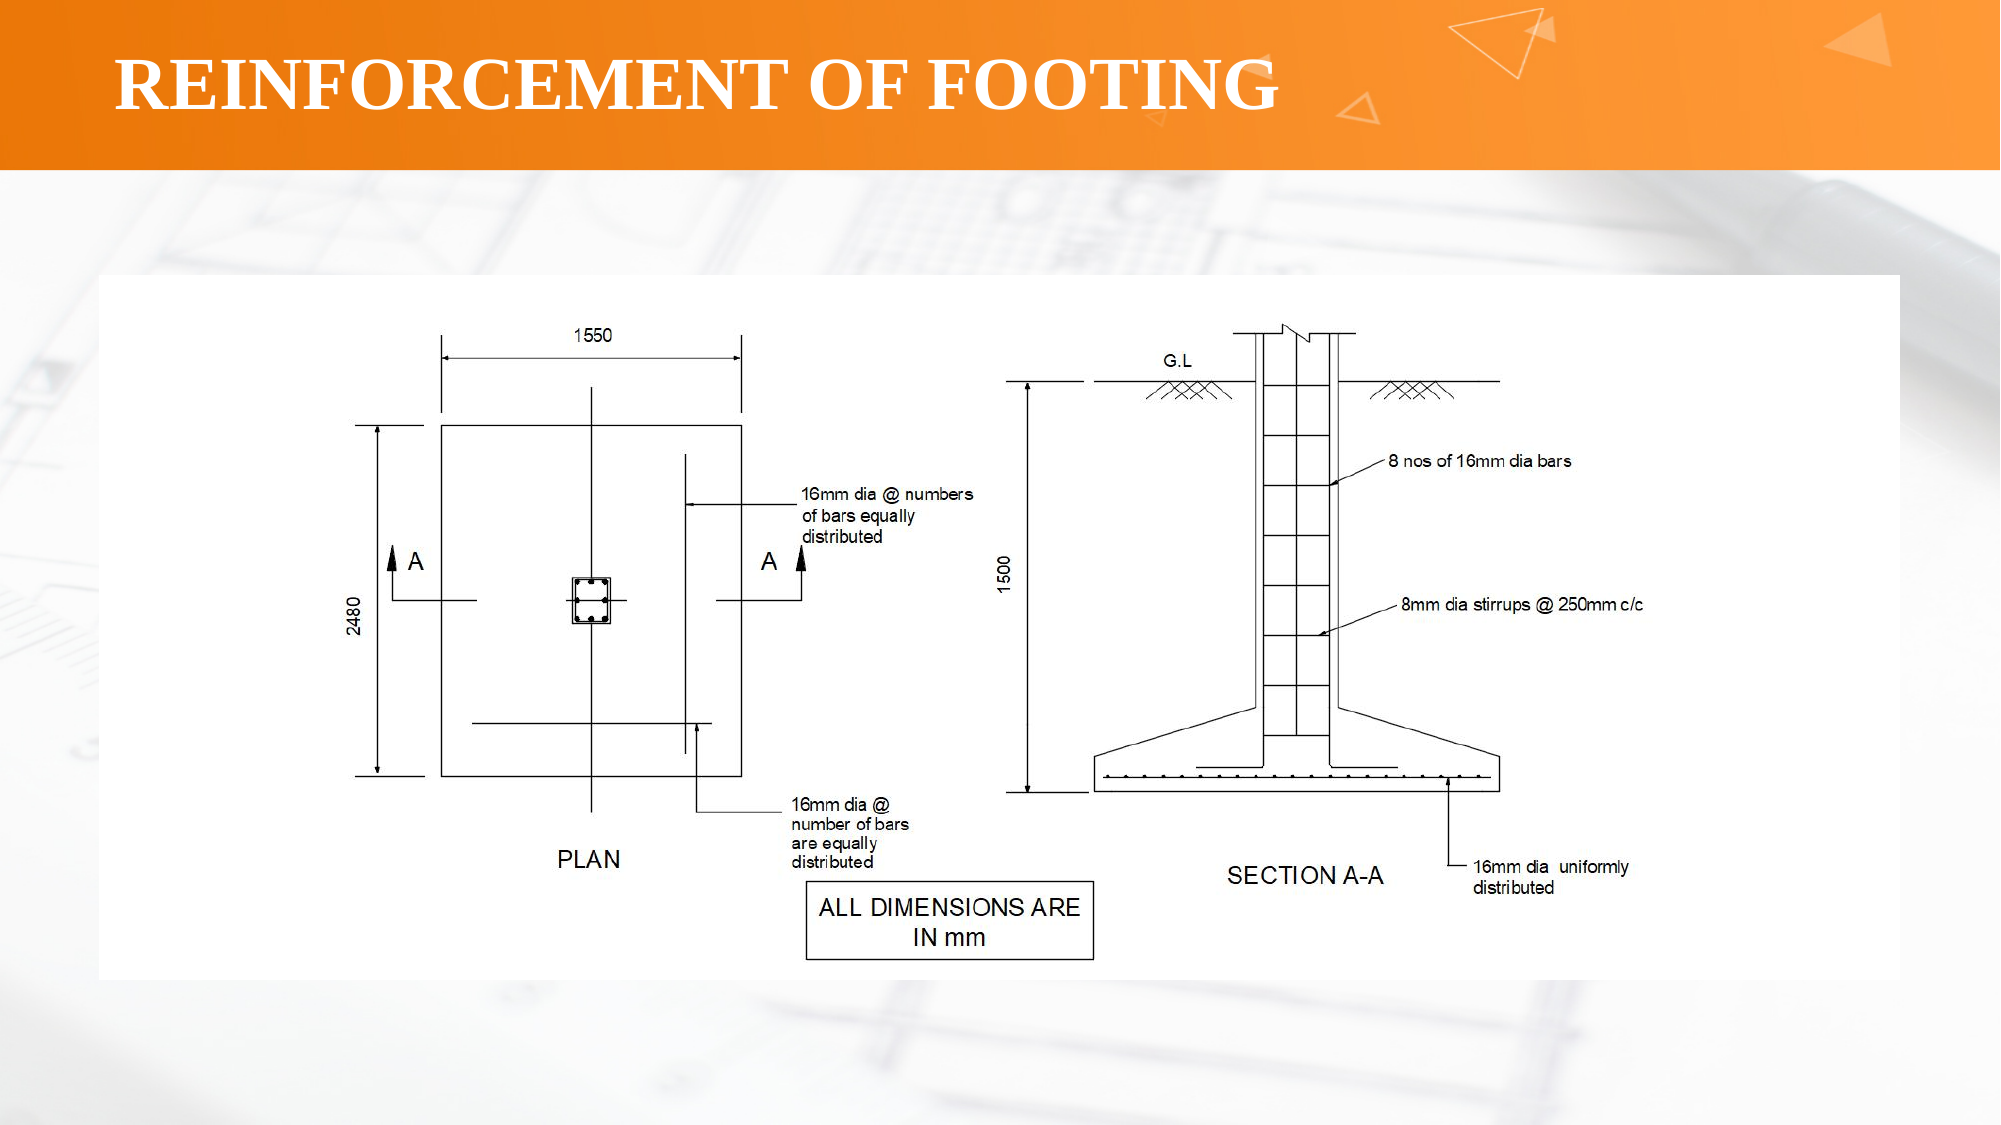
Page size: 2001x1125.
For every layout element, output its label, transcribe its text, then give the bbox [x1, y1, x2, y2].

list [99, 275, 1901, 980]
title REINFORCEMENT OF FOOTING [99, 14, 1900, 145]
picture [0, 0, 2000, 1125]
